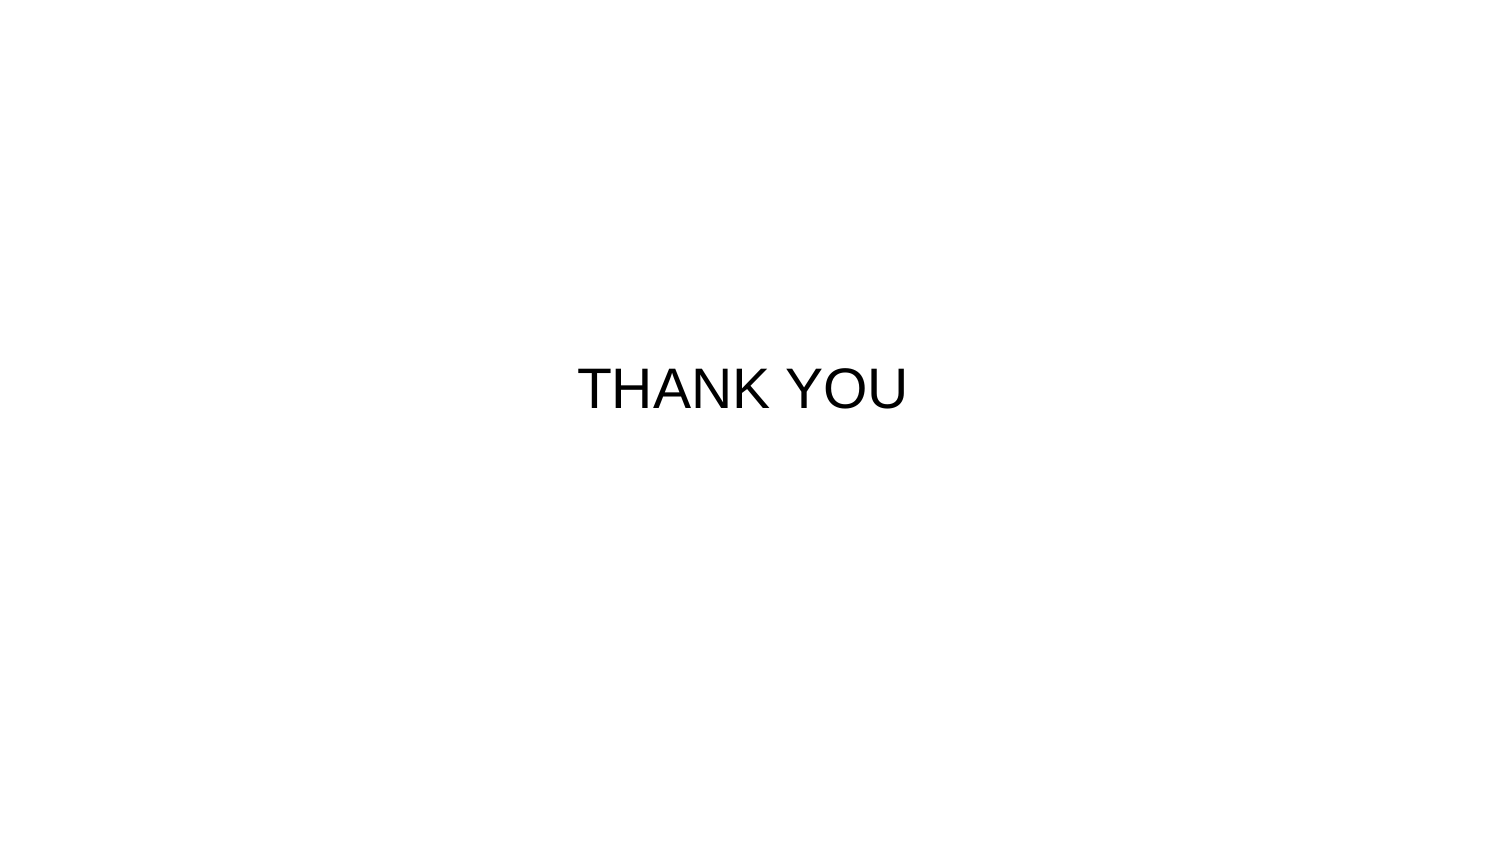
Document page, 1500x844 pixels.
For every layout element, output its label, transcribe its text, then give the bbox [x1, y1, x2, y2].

title THANK YOU [44, 341, 1442, 436]
